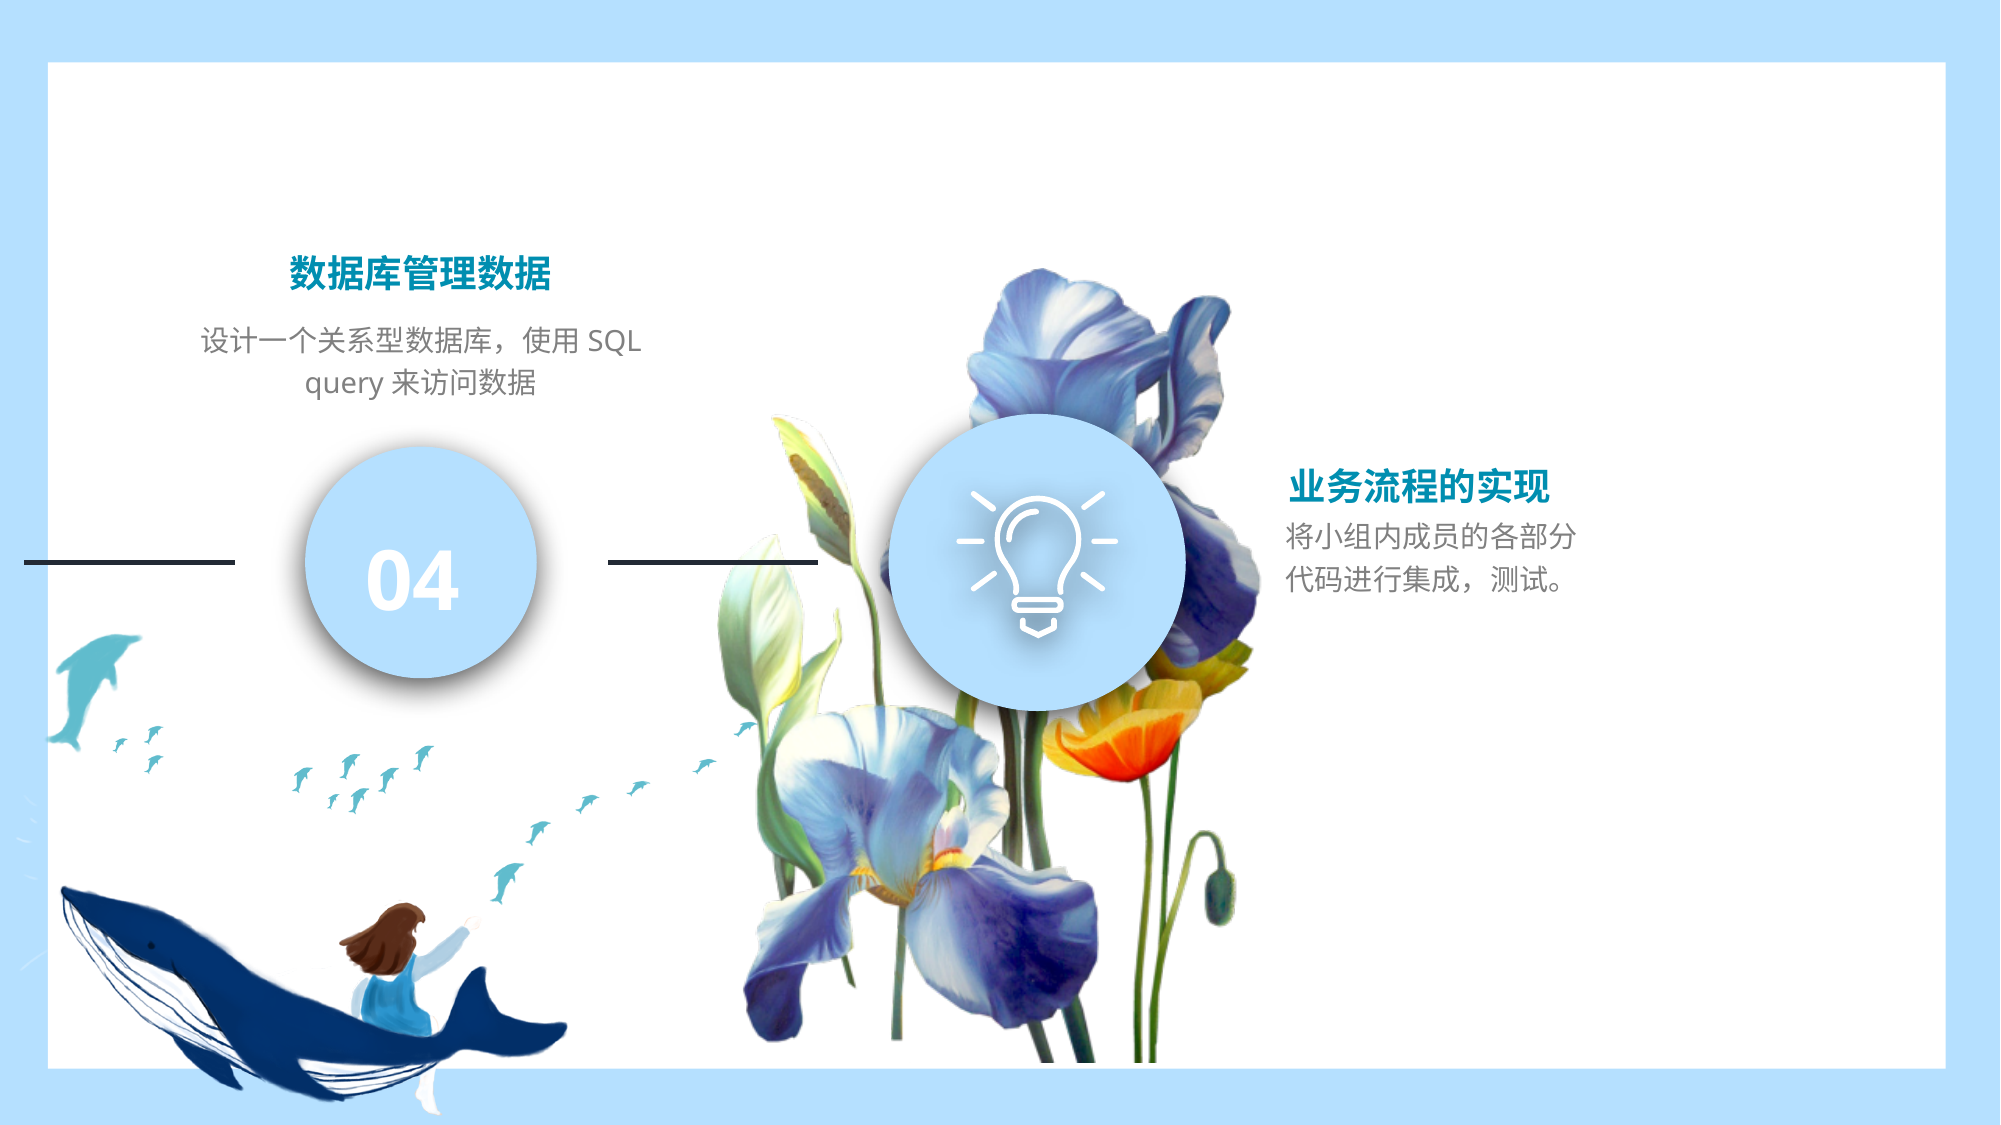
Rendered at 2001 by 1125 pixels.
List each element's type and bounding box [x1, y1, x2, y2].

picture [0, 268, 1294, 1125]
text_box [1294, 446, 1642, 605]
text_box [47, 61, 1947, 1070]
text_box [144, 233, 698, 409]
text_box [24, 413, 1186, 711]
